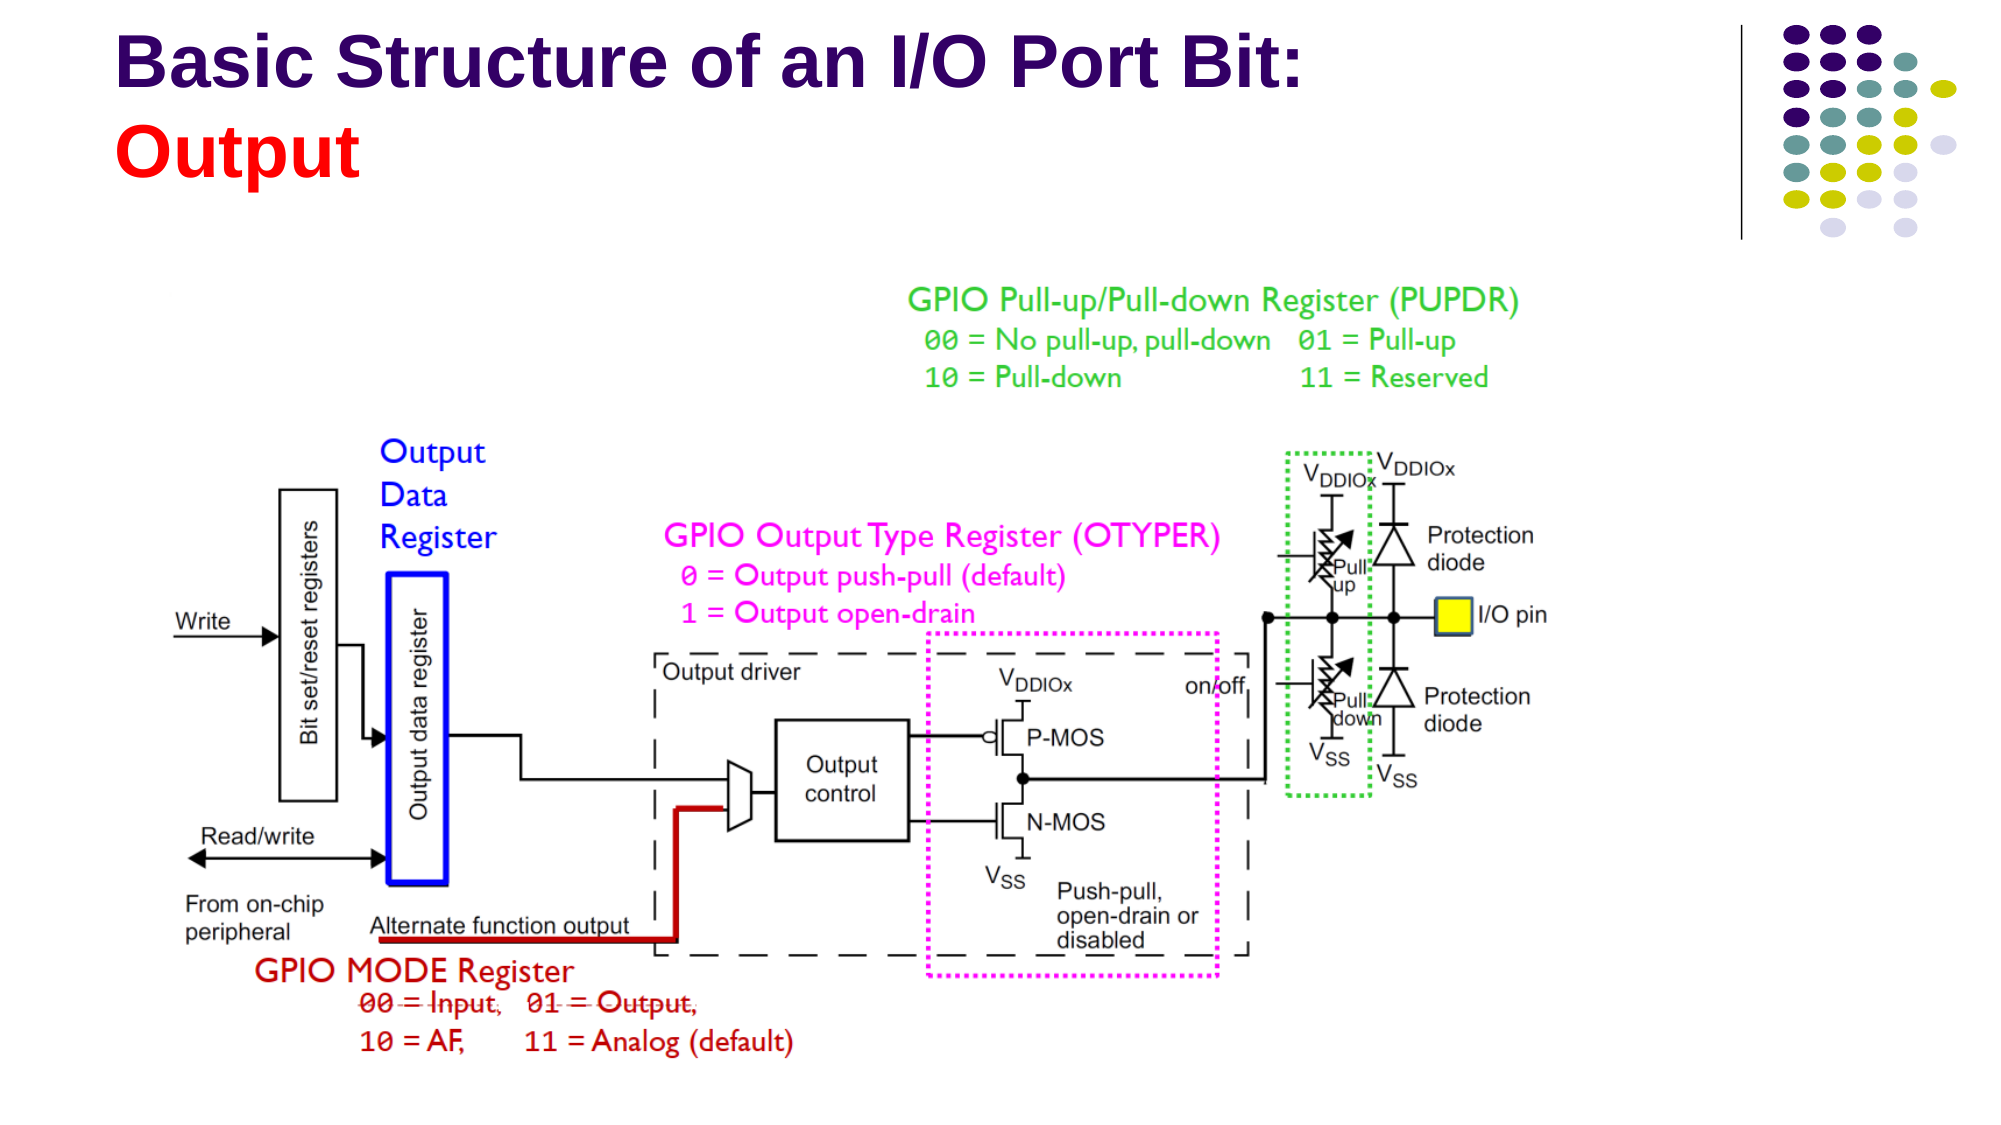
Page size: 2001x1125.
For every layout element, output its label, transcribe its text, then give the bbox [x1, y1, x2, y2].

picture [154, 239, 1556, 1064]
title Basic Structure of an I/O Port Bit: Output [99, 42, 1750, 200]
